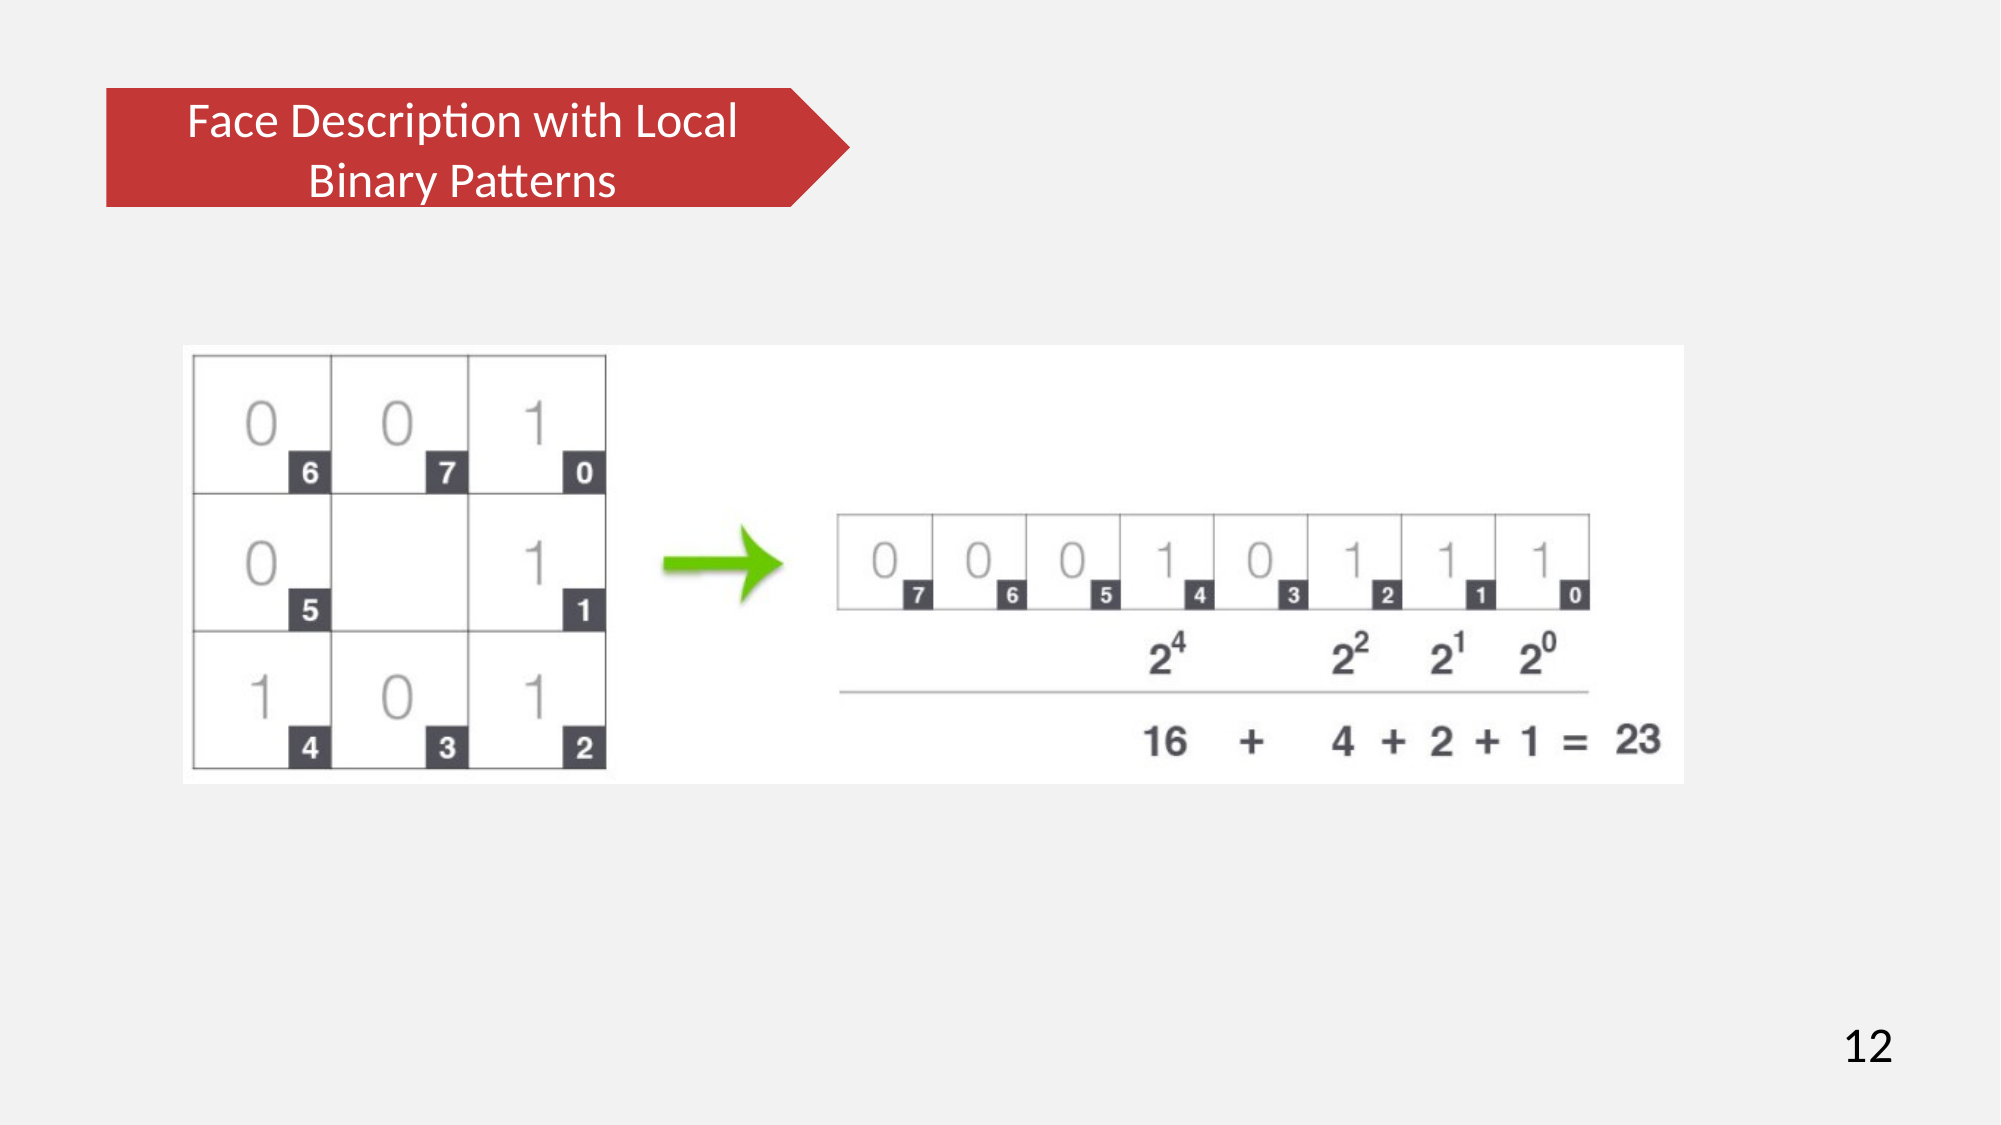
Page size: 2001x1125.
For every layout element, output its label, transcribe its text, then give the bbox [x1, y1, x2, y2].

text_box Face Description with Local Binary Patterns [105, 87, 852, 208]
picture [183, 345, 1684, 784]
text_box 12 [1458, 1005, 1909, 1066]
